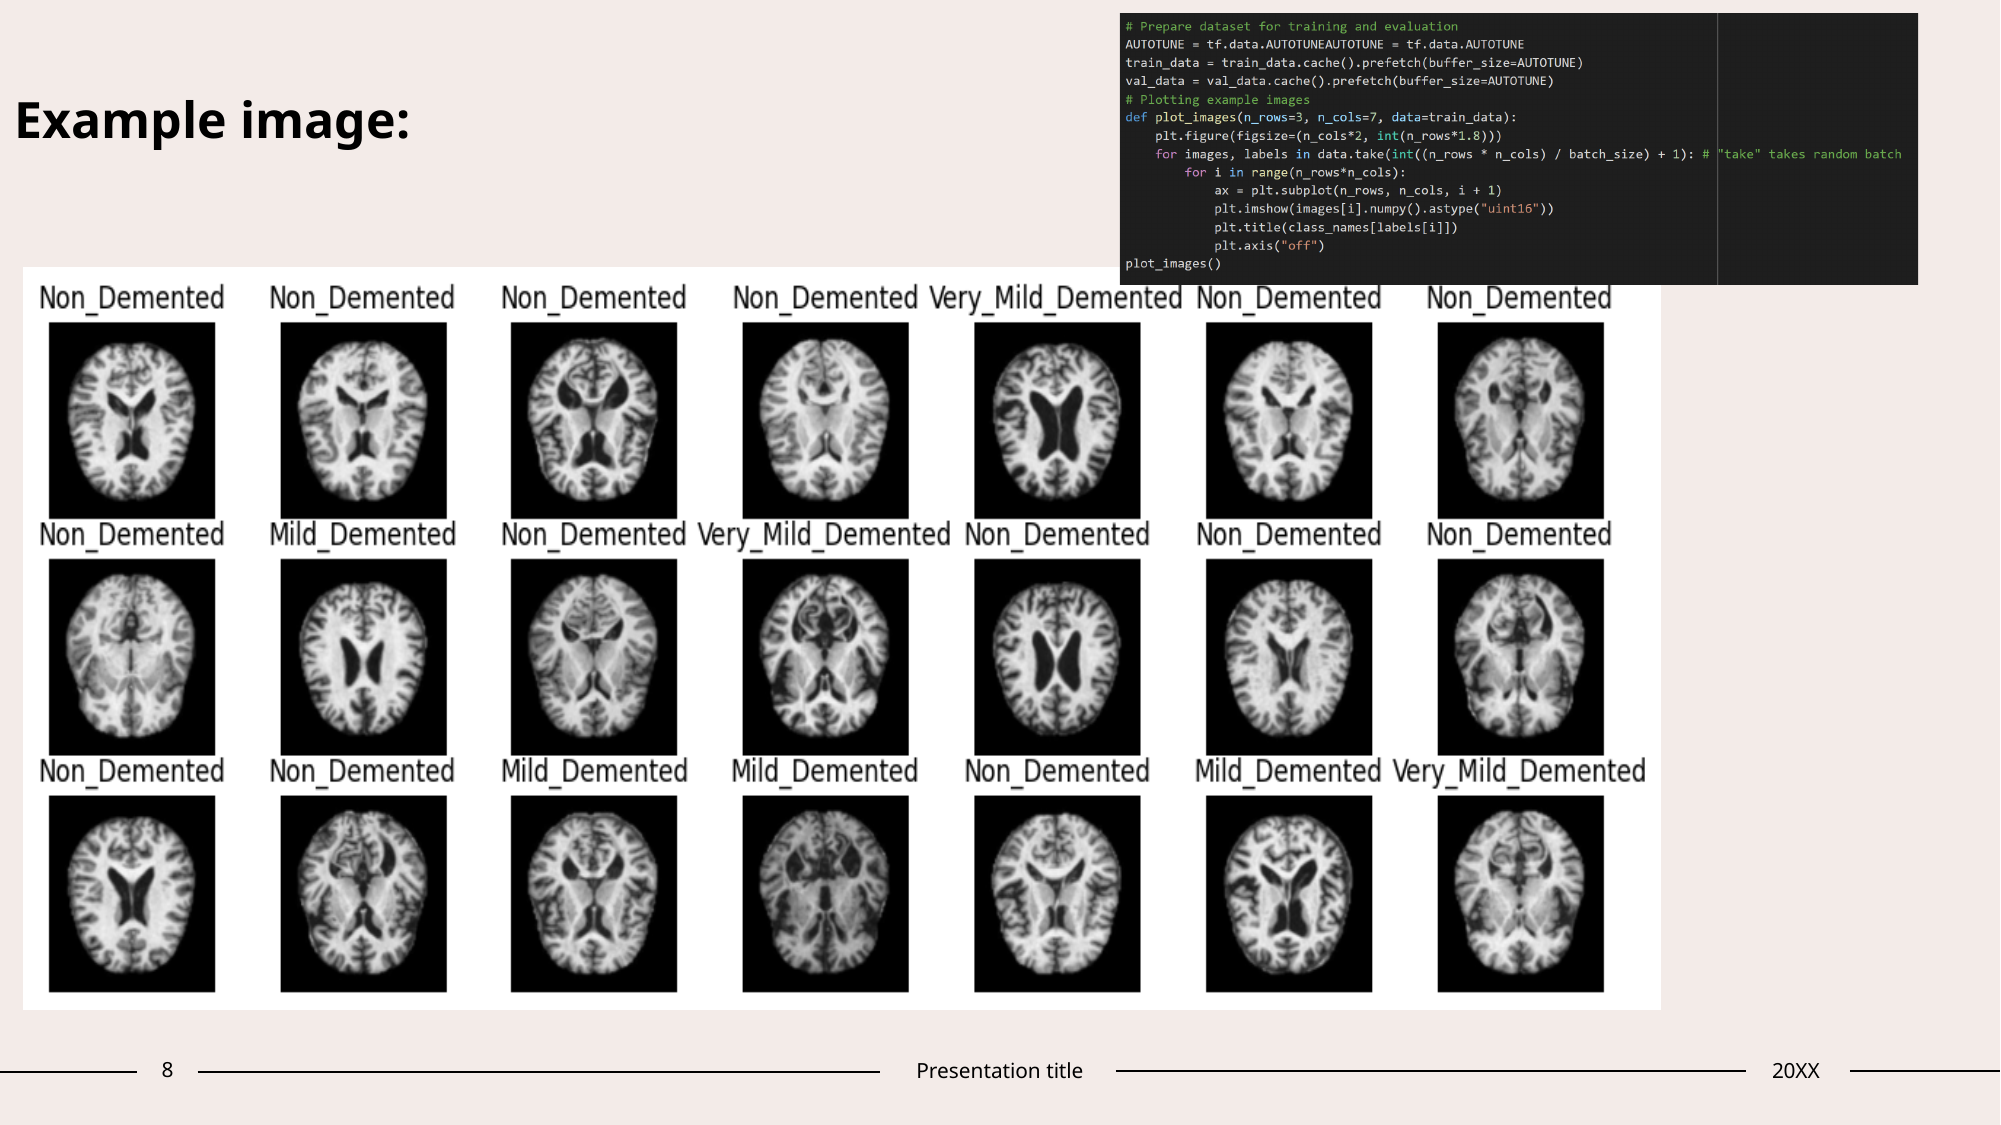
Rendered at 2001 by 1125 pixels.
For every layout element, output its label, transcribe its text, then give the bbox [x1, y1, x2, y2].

footer Presentation title [879, 1050, 1120, 1091]
slide_number 20XX [1743, 1050, 1849, 1091]
slide_number 8 [137, 1050, 198, 1091]
picture [23, 13, 1919, 1010]
text_box Example image: [0, 77, 1001, 157]
